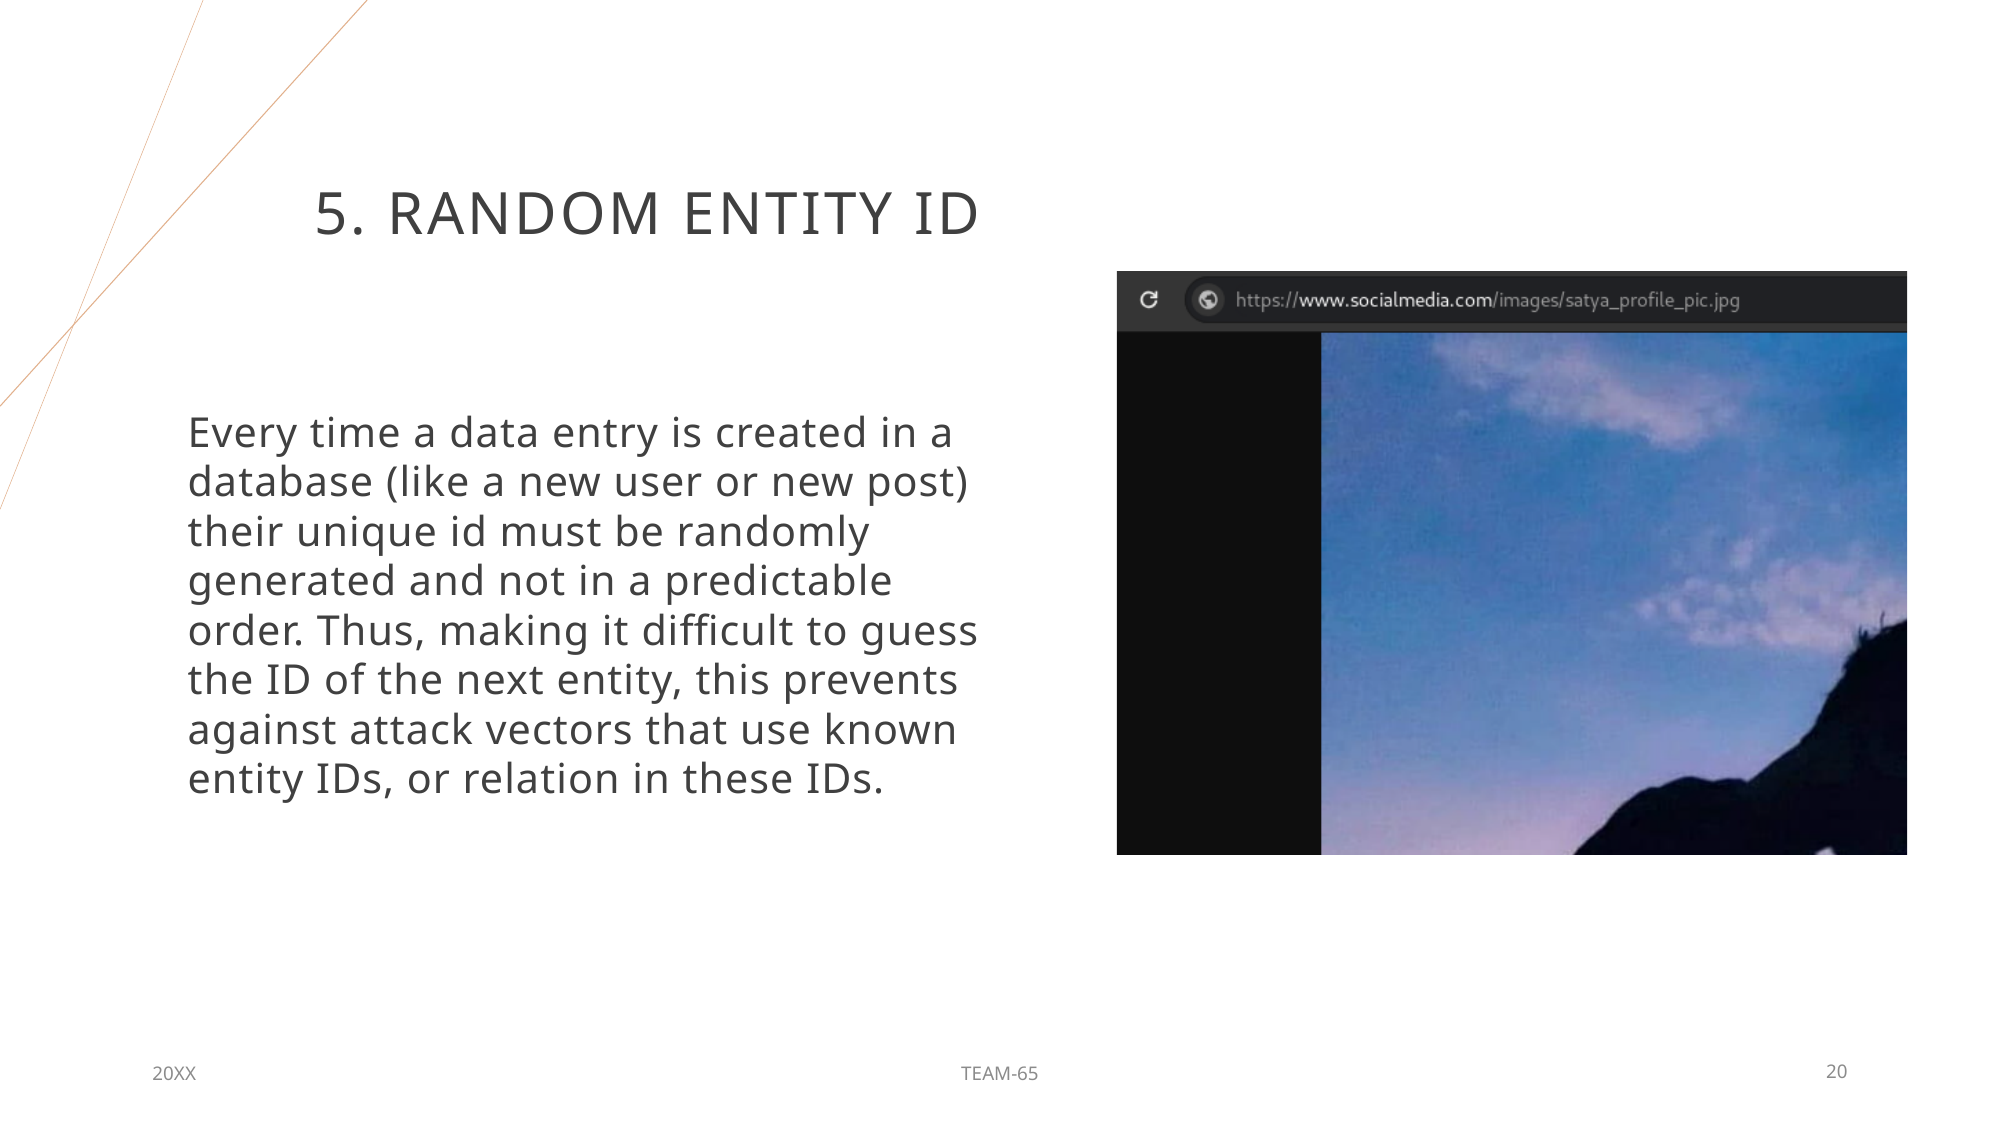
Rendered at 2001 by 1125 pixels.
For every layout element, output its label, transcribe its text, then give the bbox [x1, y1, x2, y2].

picture [1116, 271, 1908, 855]
footer TEAM-65 [662, 1042, 1338, 1103]
slide_number 20 [1412, 1042, 1863, 1103]
list 5. random entity id [299, 119, 1863, 255]
slide_number 20XX [137, 1042, 588, 1103]
list Every time a data entry is created in a database (like a new user or new post) their unique id must be randomly generated and not in a predictable order. Thus, making it difficult to guess the ID of the next entity, this prevents against attack vectors that use known entity IDs, or relation in these IDs. [172, 398, 1032, 813]
